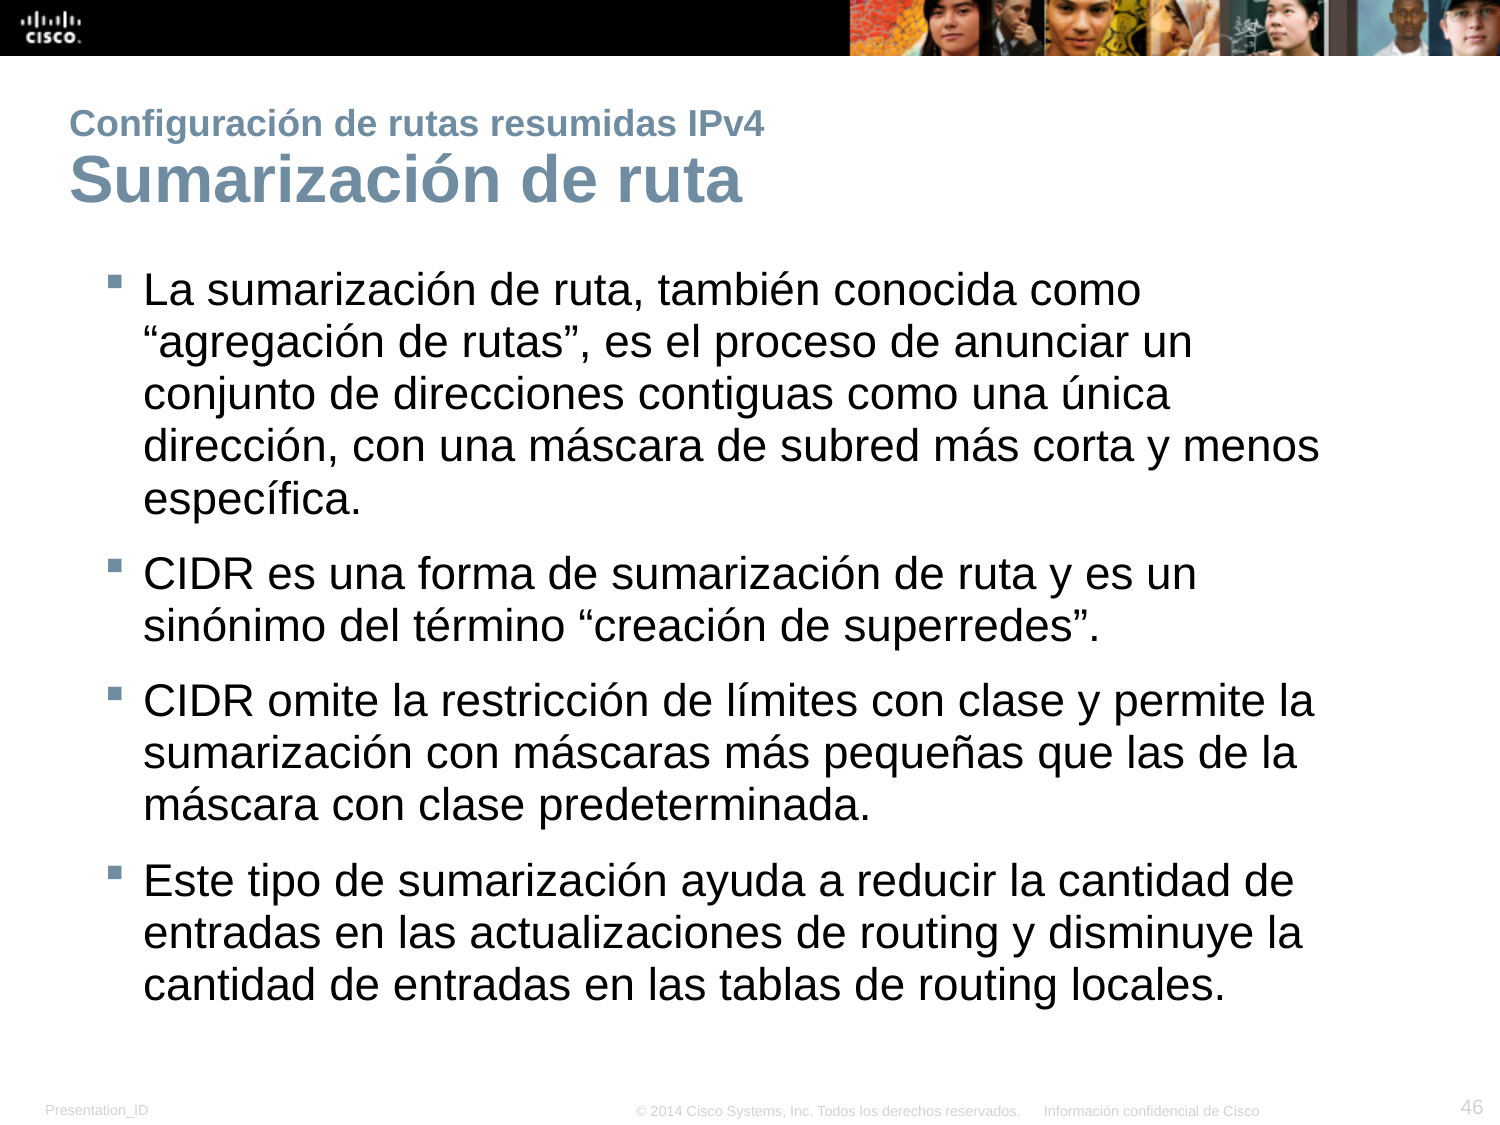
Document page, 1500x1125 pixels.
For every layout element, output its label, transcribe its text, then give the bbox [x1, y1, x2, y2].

title Configuración de rutas resumidas IPv4 Sumarización de ruta [55, 80, 1444, 224]
picture [0, 0, 1500, 56]
list La sumarización de ruta, también conocida como “agregación de rutas”, es el proceso de anunciar un conjunto de direcciones contiguas como una única dirección, con una máscara de subred más corta y menos específica. CIDR es una forma de sumarización de ruta y es un sinónimo del término “creación de superredes”. CIDR omite la restricción de límites con clase y permite la sumarización con máscaras más pequeñas que las de la máscara con clase predeterminada. Este tipo de sumarización ayuda a reducir la cantidad de entradas en las actualizaciones de routing y disminuye la cantidad de entradas en las tablas de routing locales. [90, 256, 1394, 977]
